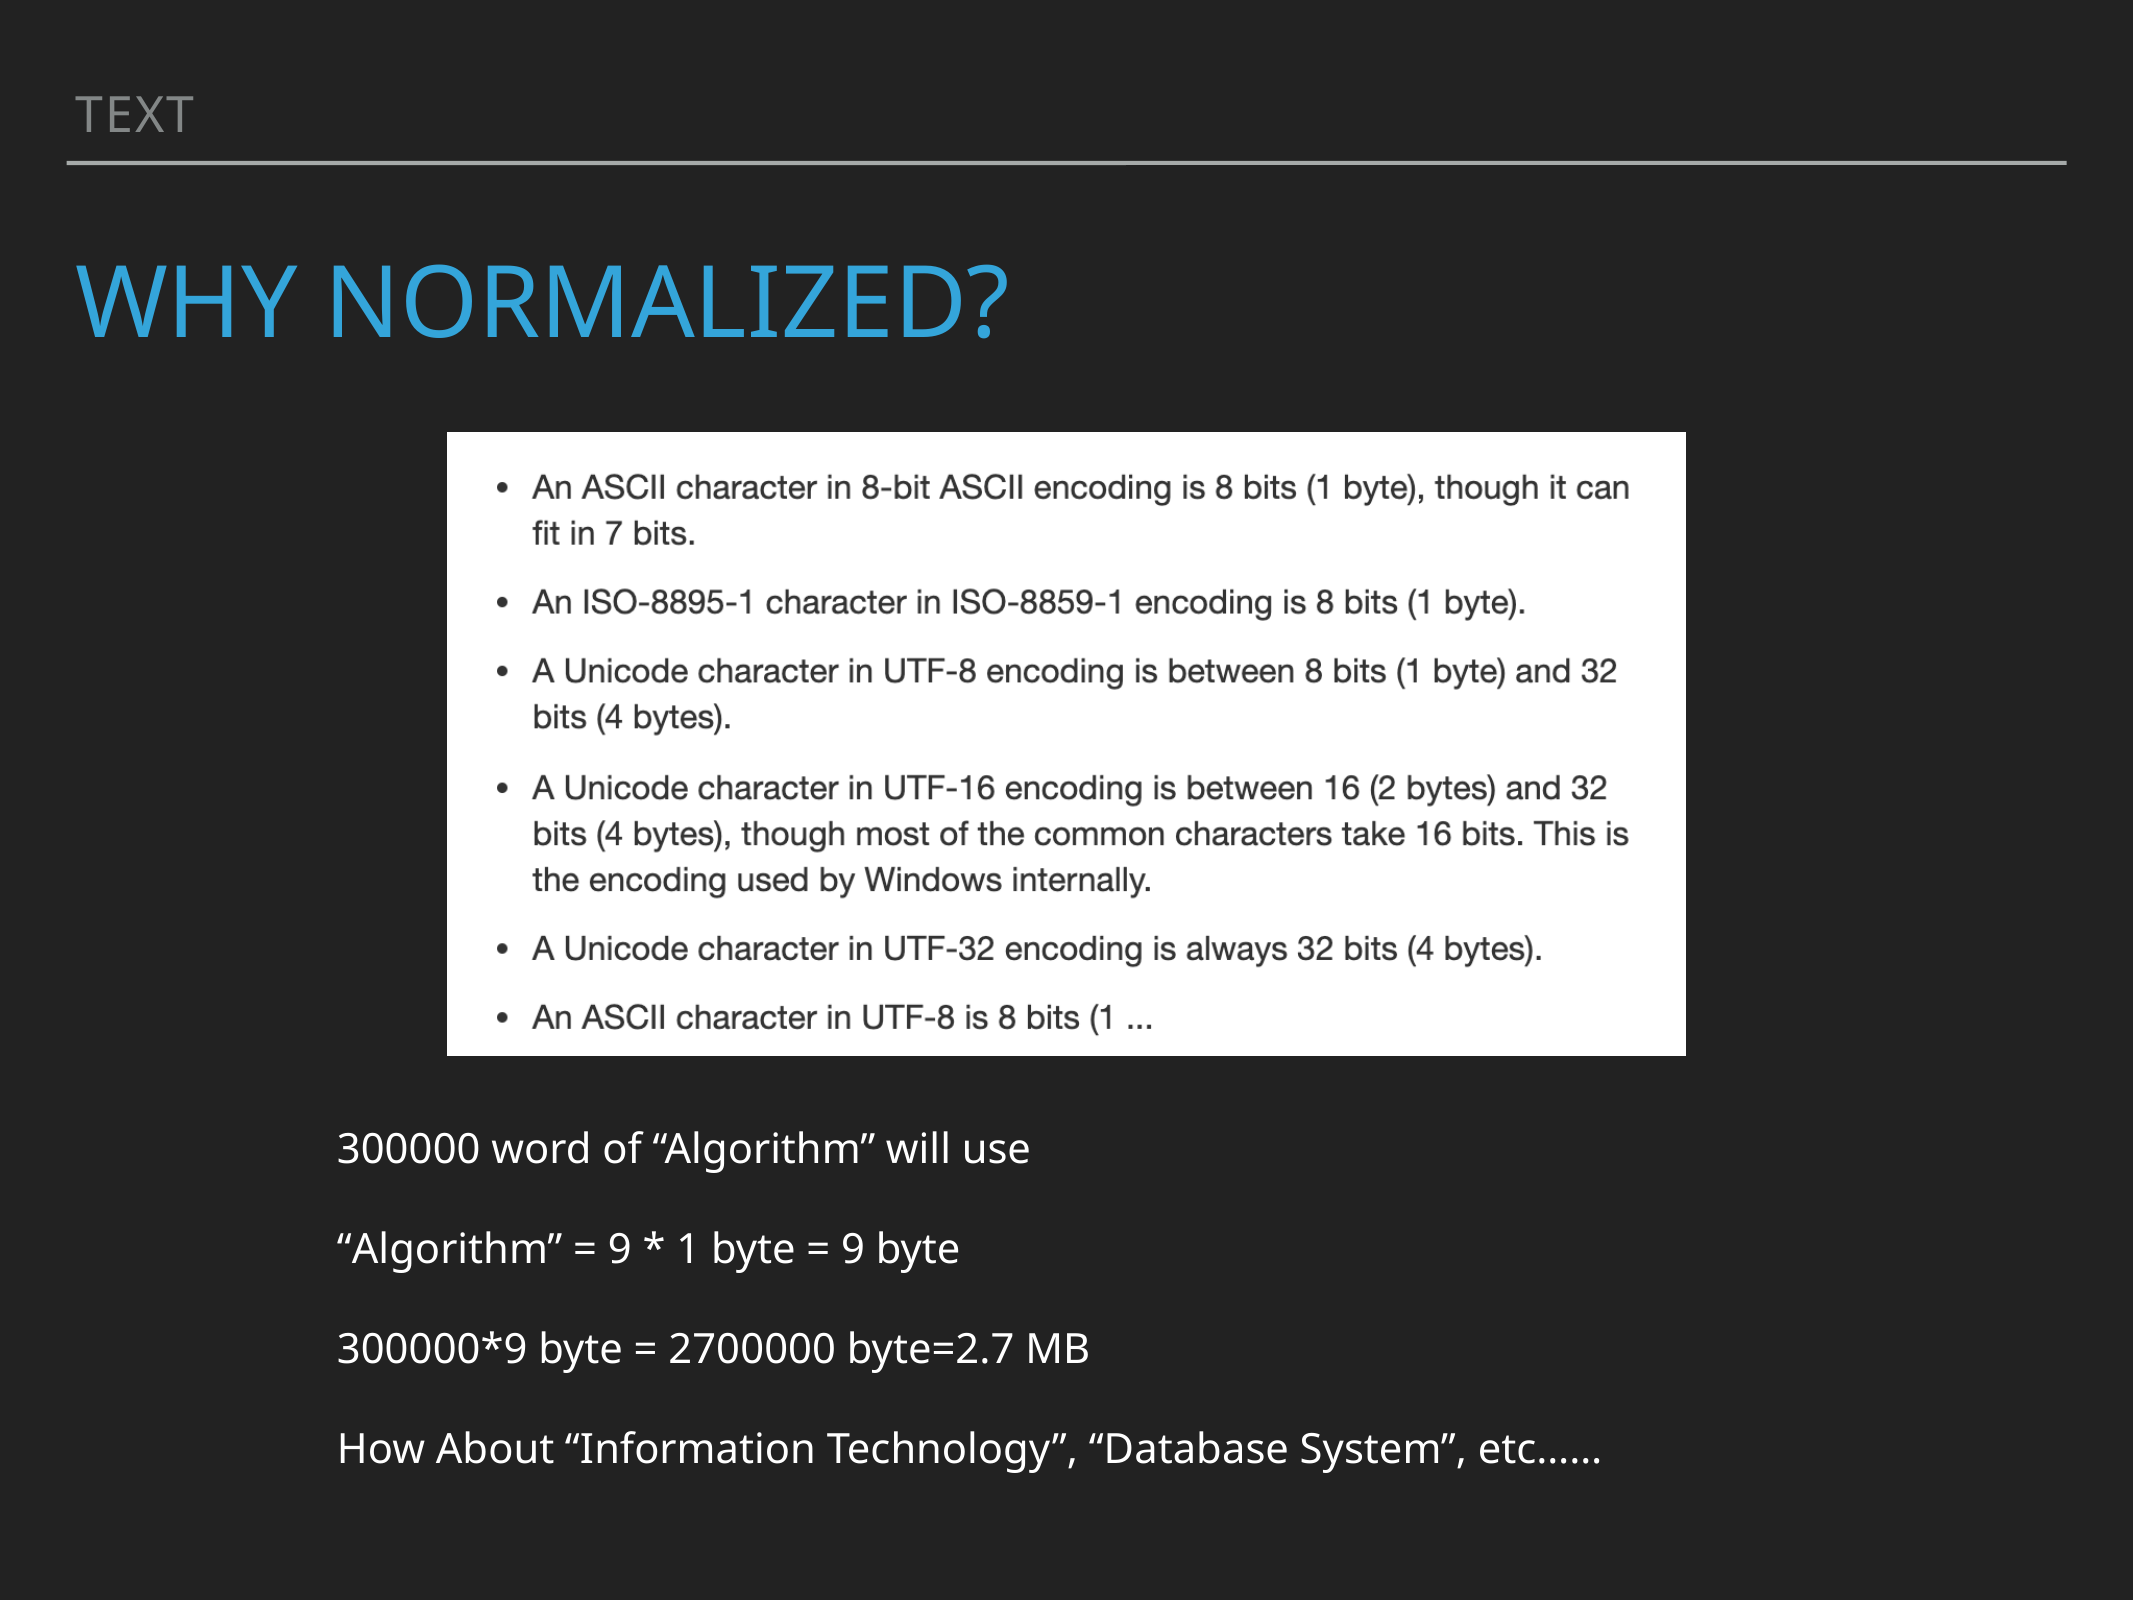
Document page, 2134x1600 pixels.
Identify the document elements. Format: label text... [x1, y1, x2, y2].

title Why Normalized? [66, 251, 2068, 372]
list Text [66, 74, 1901, 151]
text_box 300000 word of “Algorithm” will use “Algorithm” = 9 * 1 byte = 9 byte 300000*9 byte = 2700000 byte=2.7 MB How About “Information Technology”, “Database System”, etc…… [328, 1113, 1805, 1481]
picture [447, 432, 1686, 1056]
